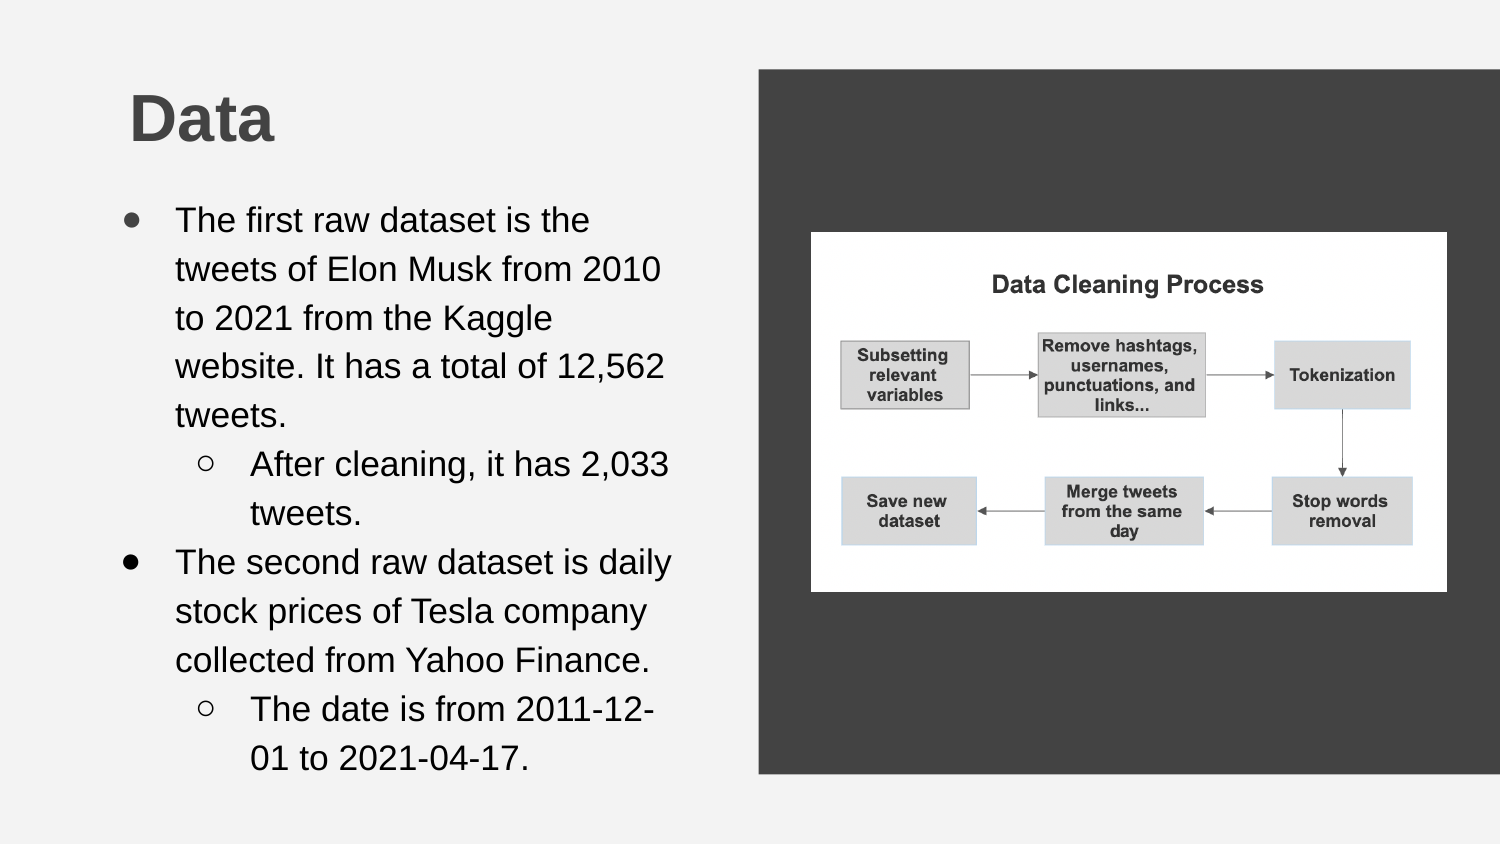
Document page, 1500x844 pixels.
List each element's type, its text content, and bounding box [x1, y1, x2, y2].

picture [811, 232, 1447, 592]
title Data [114, 59, 640, 175]
text_box [758, 69, 1500, 775]
subtitle The first raw dataset is the tweets of Elon Musk from 2010 to 2021 from the Kaggle website. It has a total of 12,562 tweets. After cleaning, it has 2,033 tweets. The second raw dataset is daily stock prices of Tesla company collected from Yahoo Finance. The date is from 2011-12-01 to 2021-04-17. [85, 175, 703, 649]
